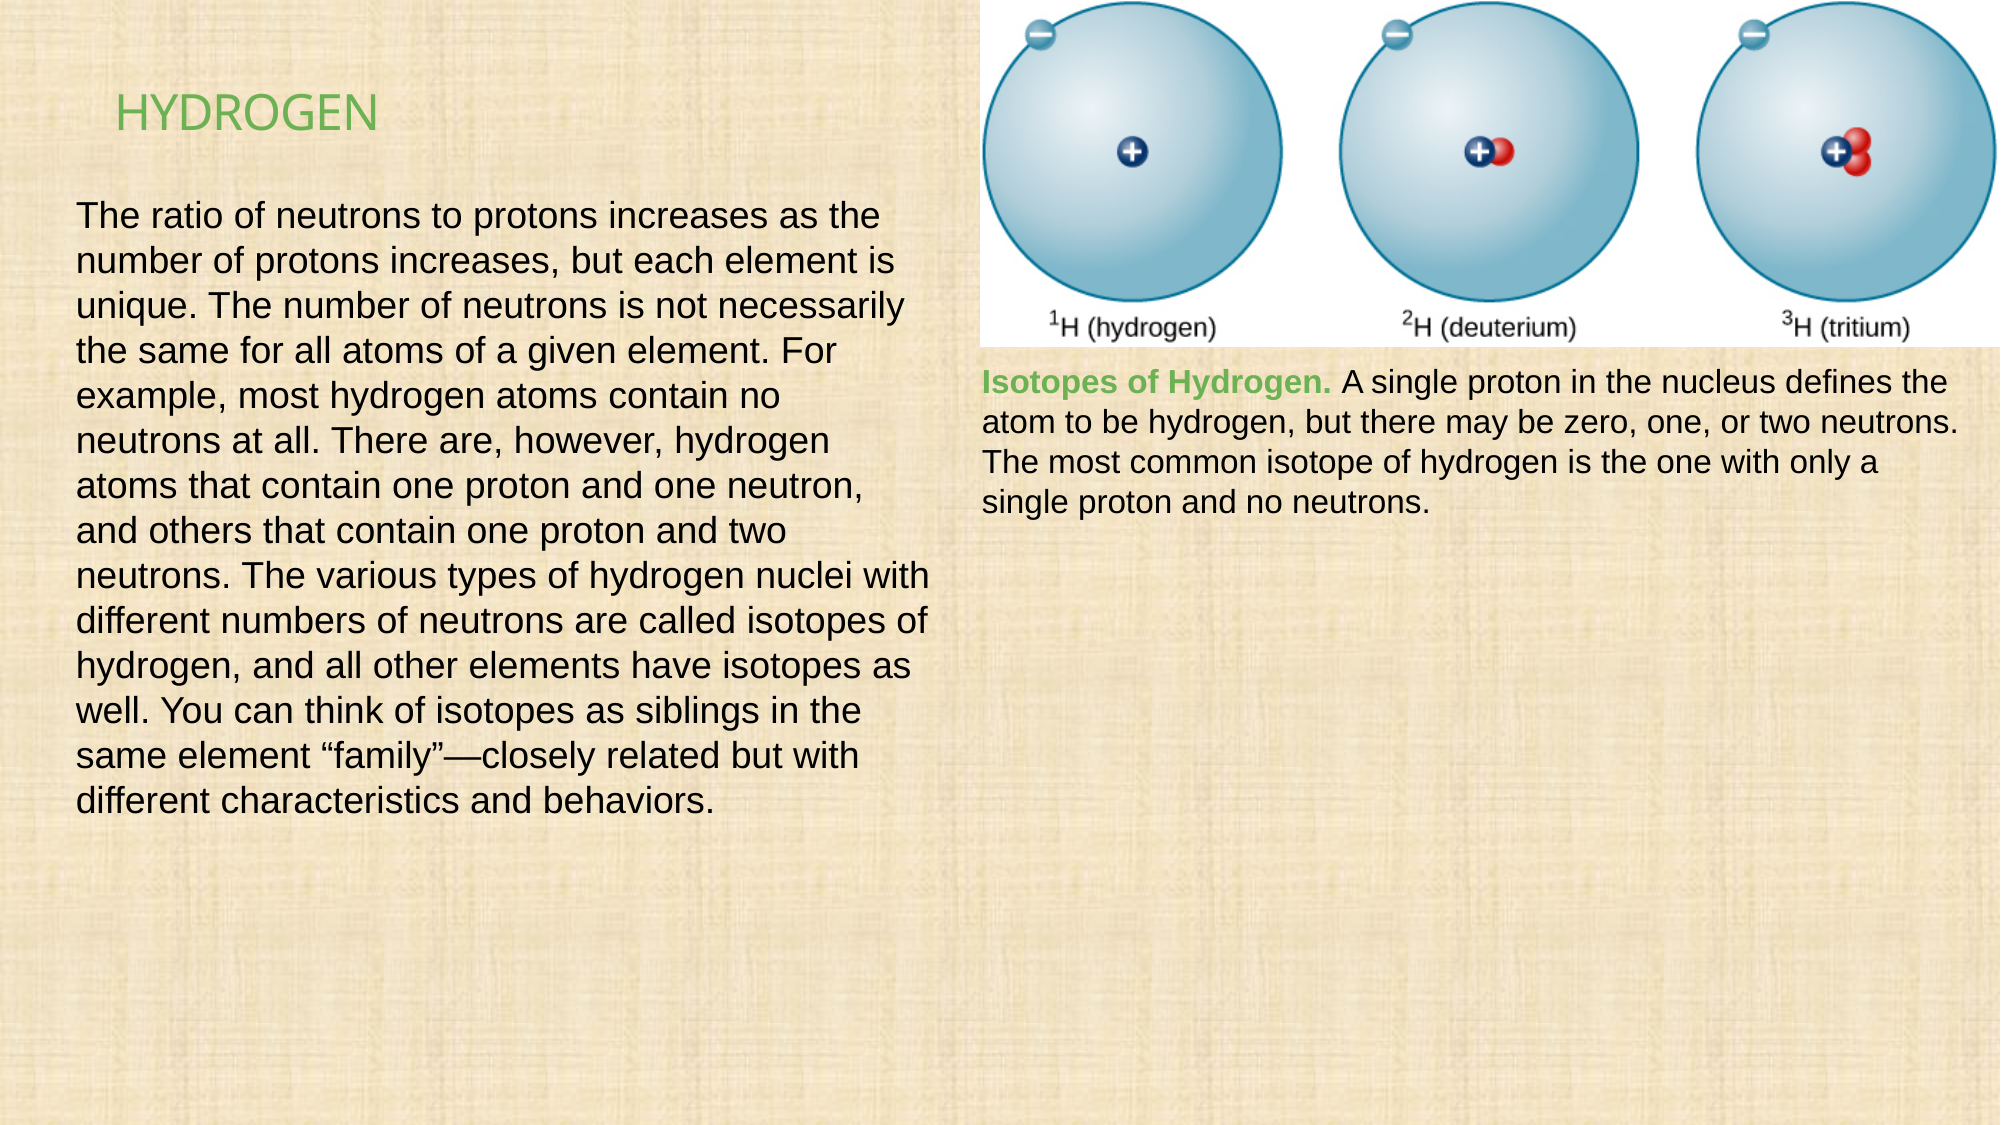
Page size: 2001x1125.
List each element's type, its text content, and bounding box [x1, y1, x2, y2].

title Hydrogen [99, 39, 978, 148]
text_box The ratio of neutrons to protons increases as the number of protons increases, but each element is unique. The number of neutrons is not necessarily the same for all atoms of a given element. For example, most hydrogen atoms contain no neutrons at all. There are, however, hydrogen atoms that contain one proton and one neutron, and others that contain one proton and two neutrons. The various types of hydrogen nuclei with different numbers of neutrons are called isotopes of hydrogen, and all other elements have isotopes as well. You can think of isotopes as siblings in the same element “family”—closely related but with different characteristics and behaviors. [61, 184, 948, 829]
picture [980, 0, 2000, 348]
list Isotopes of Hydrogen. A single proton in the nucleus defines the atom to be hydrogen, but there may be zero, one, or two neutrons. The most common isotope of hydrogen is the one with only a single proton and no neutrons. [966, 353, 1983, 545]
